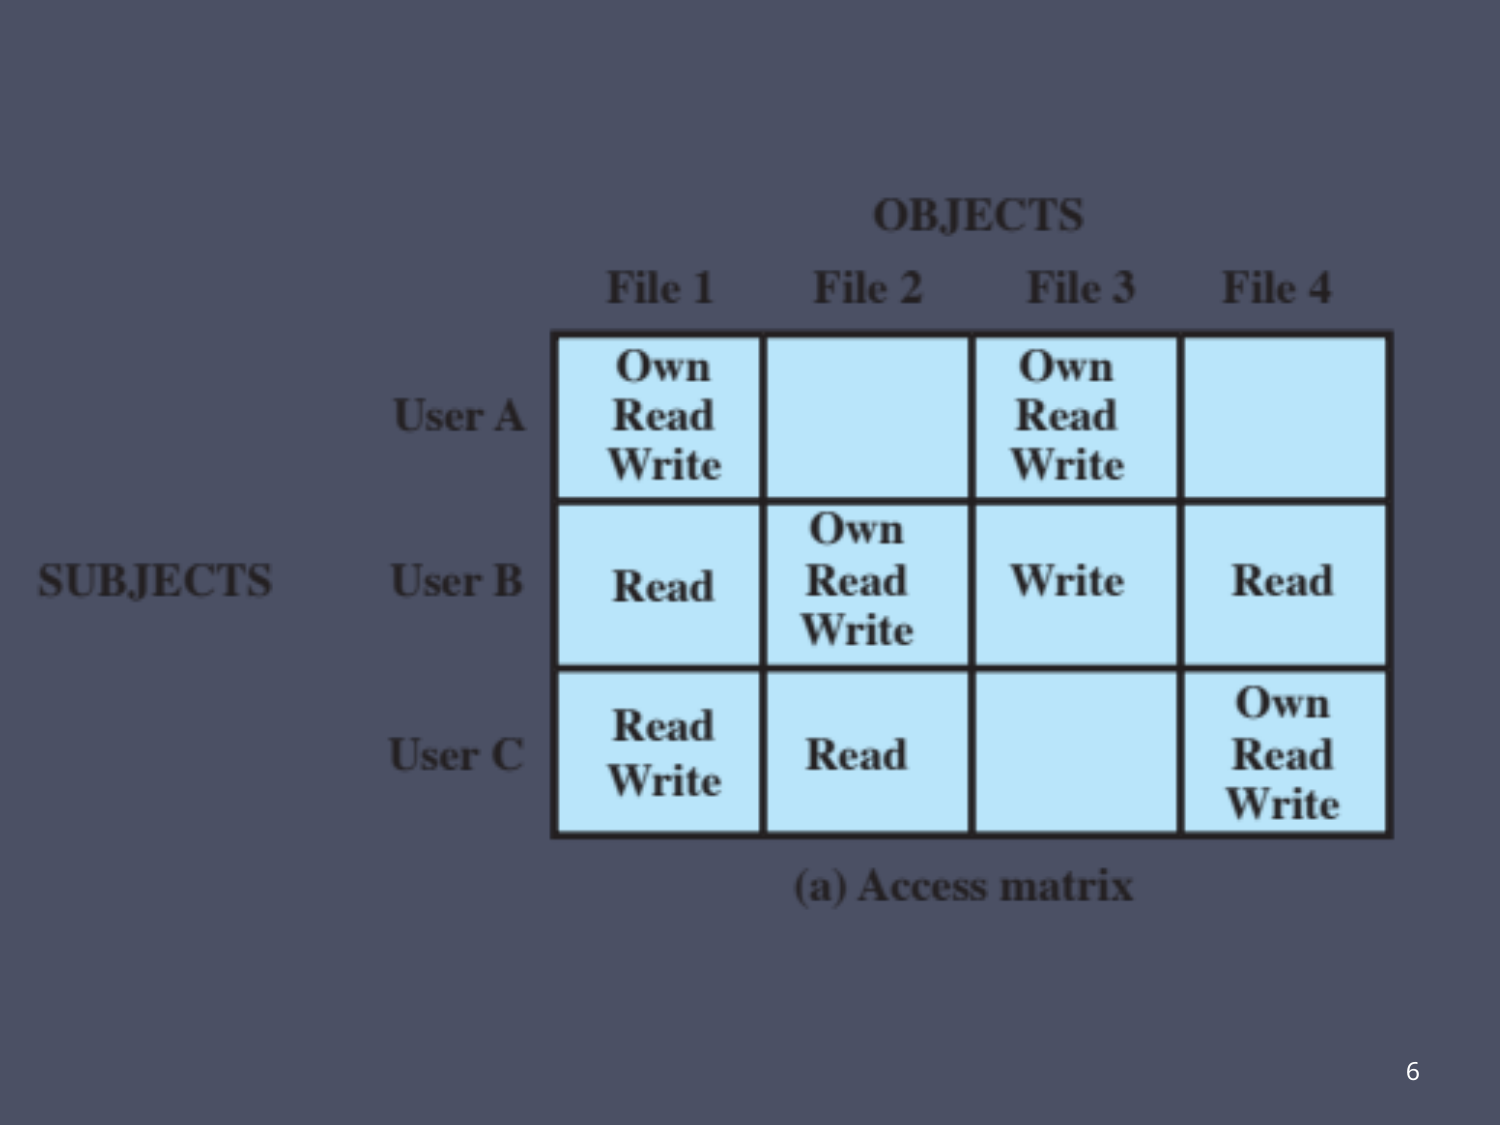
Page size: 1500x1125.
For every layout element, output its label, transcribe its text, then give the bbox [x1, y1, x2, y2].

slide_number 6 [1401, 1042, 1494, 1103]
picture [0, 89, 1500, 988]
